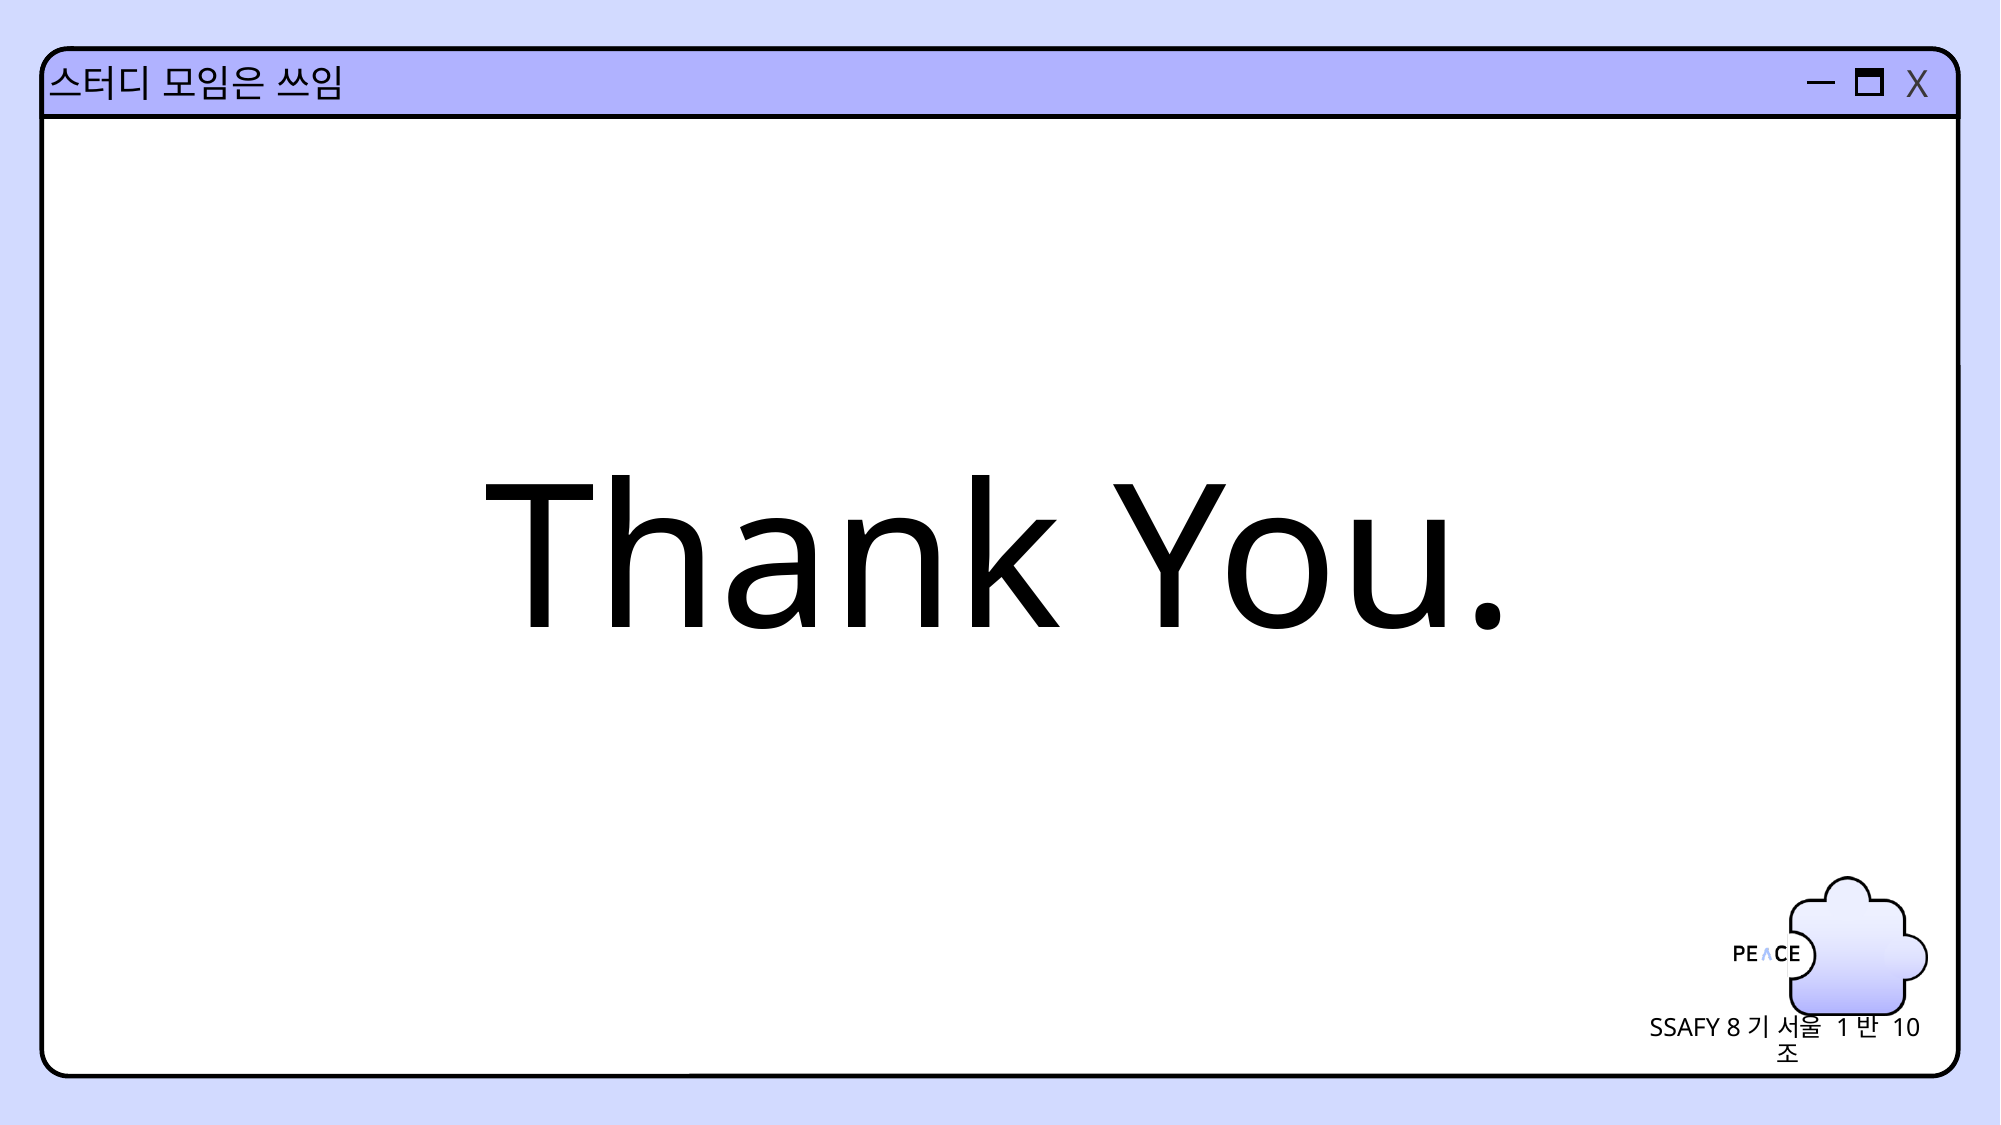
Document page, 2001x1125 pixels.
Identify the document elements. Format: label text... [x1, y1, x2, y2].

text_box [1628, 876, 1948, 1085]
subtitle Thank You. [420, 516, 1580, 609]
